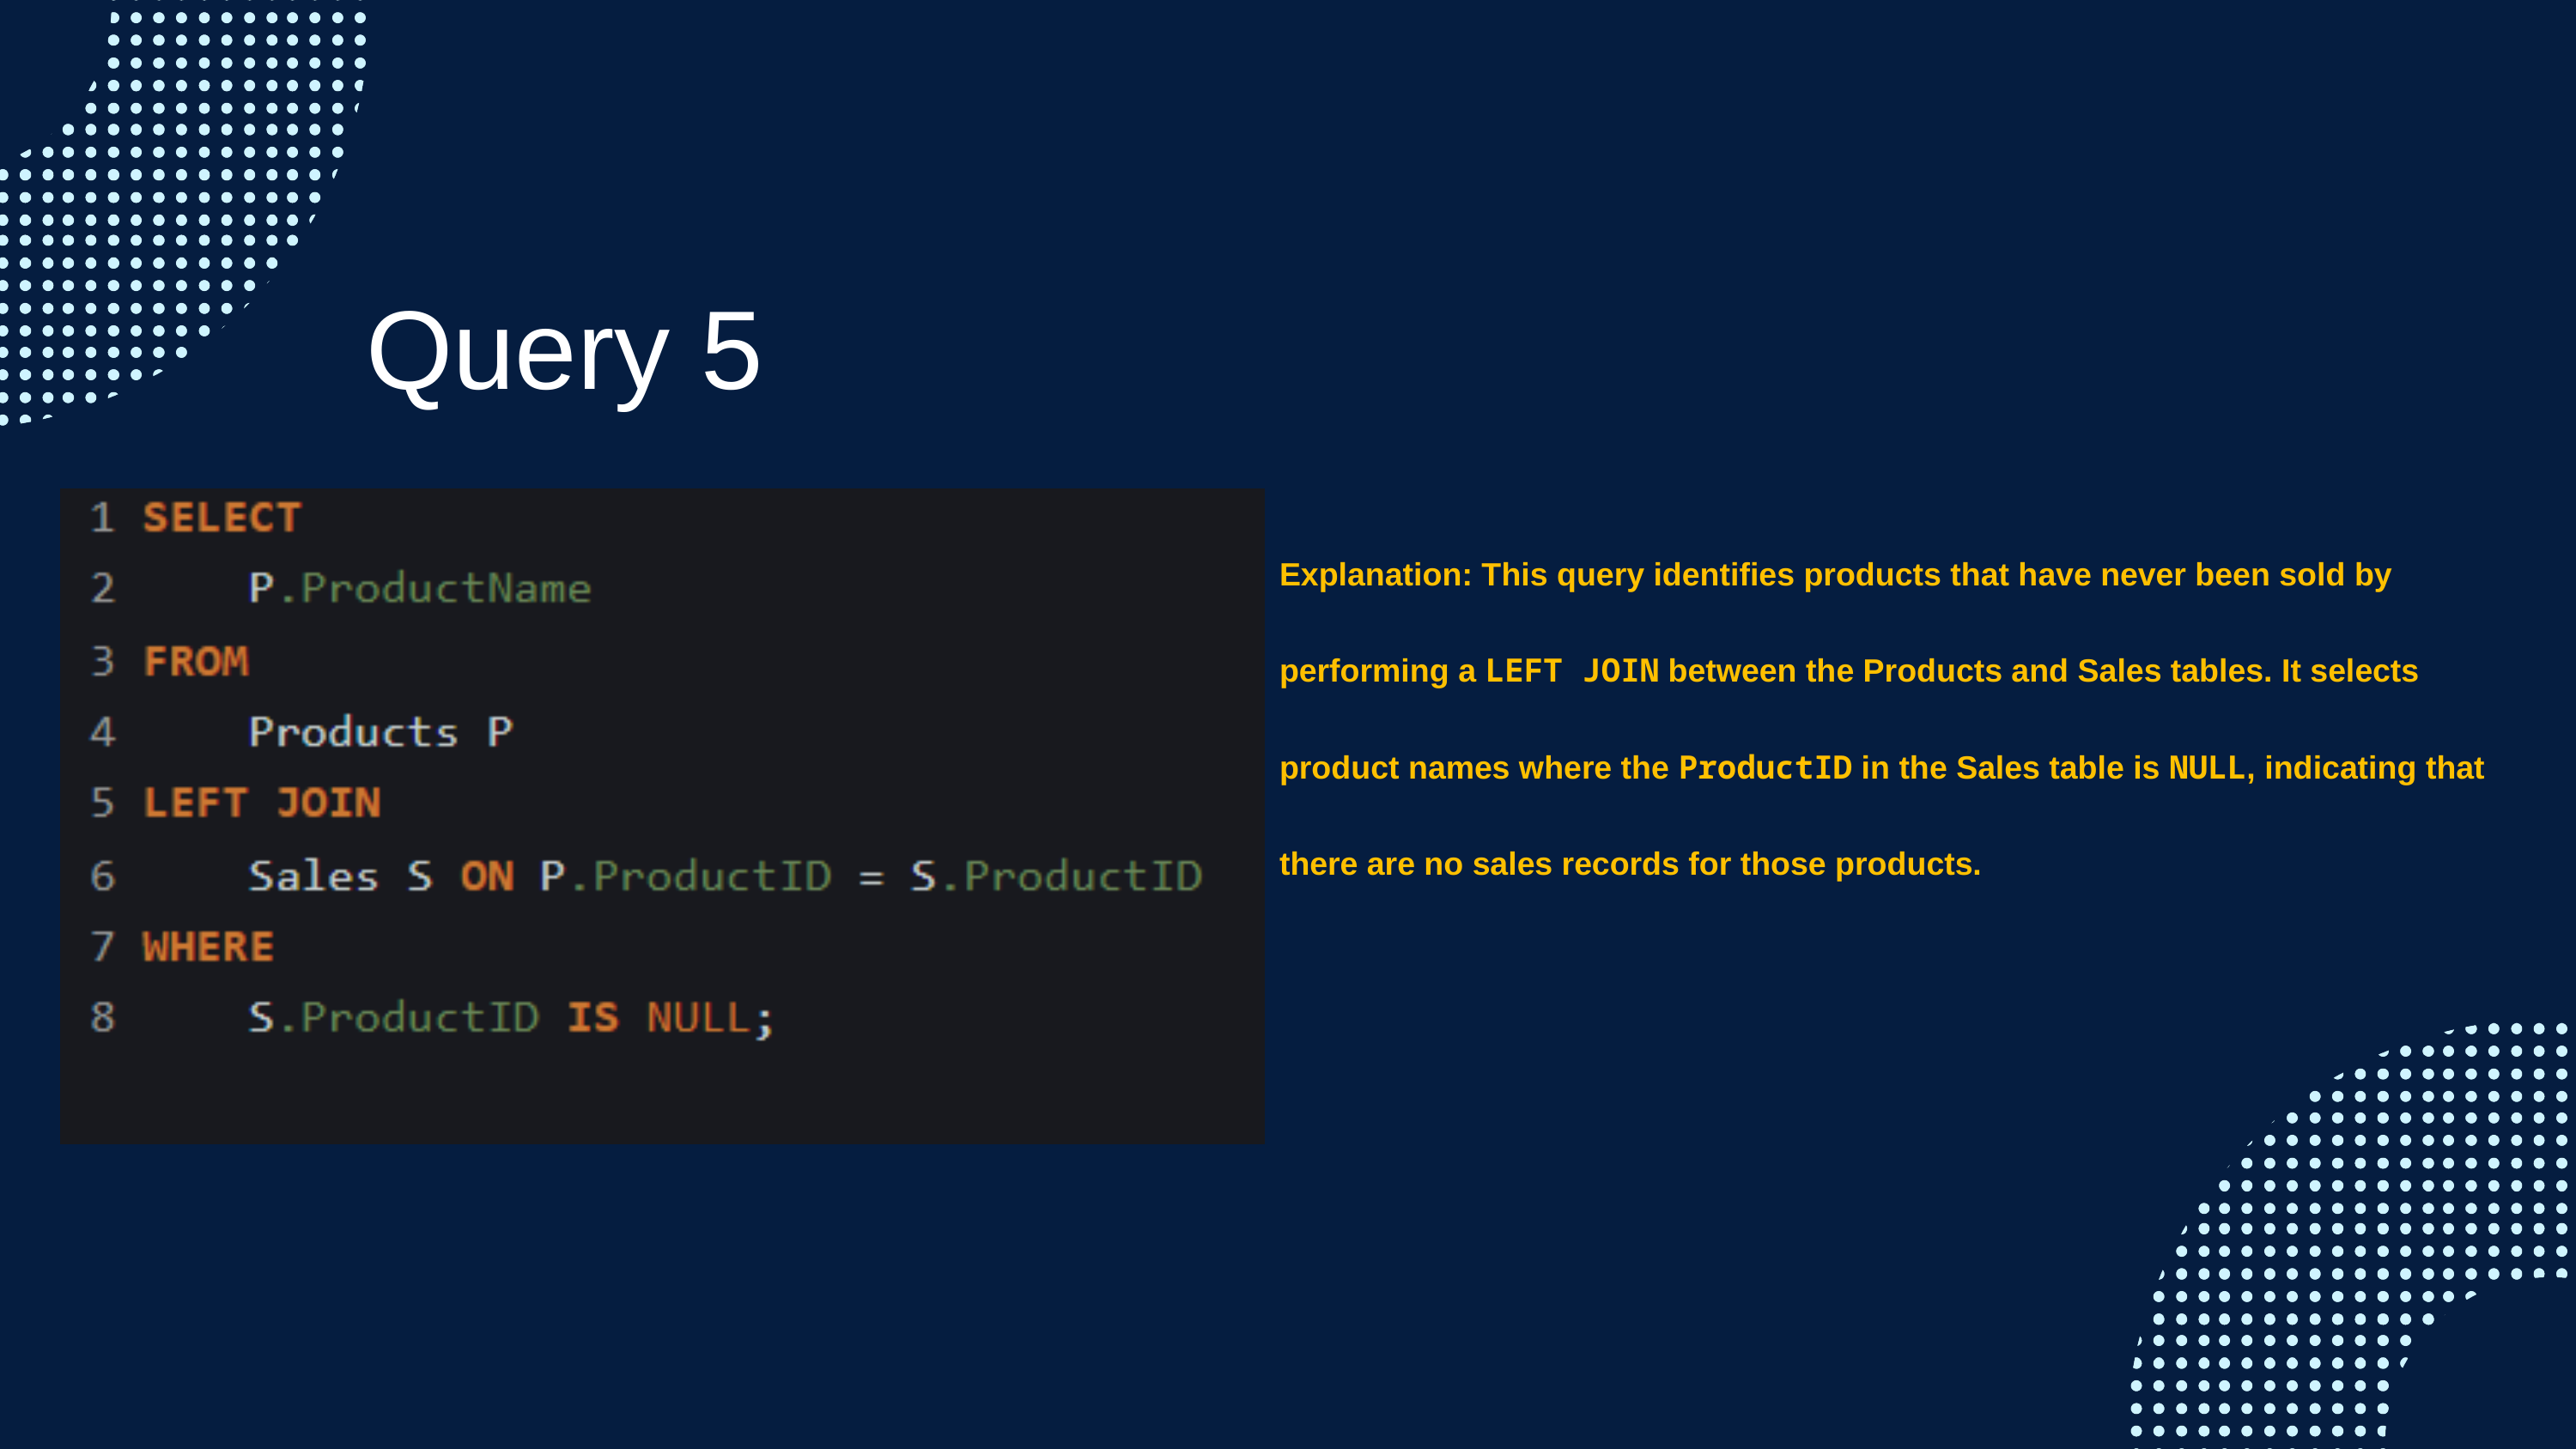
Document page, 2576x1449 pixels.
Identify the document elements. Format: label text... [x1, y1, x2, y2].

text_box Query 5 [366, 250, 2050, 412]
text_box [2130, 1022, 2576, 1449]
picture [60, 488, 1265, 1145]
text_box [0, 0, 366, 426]
text_box Explanation: This query identifies products that have never been sold by performing a LEFT JOIN between the Products and Sales tables. It selects product names where the ProductID in the Sales table is NULL, indicating that there are no sales records for those products. [1267, 488, 2507, 888]
